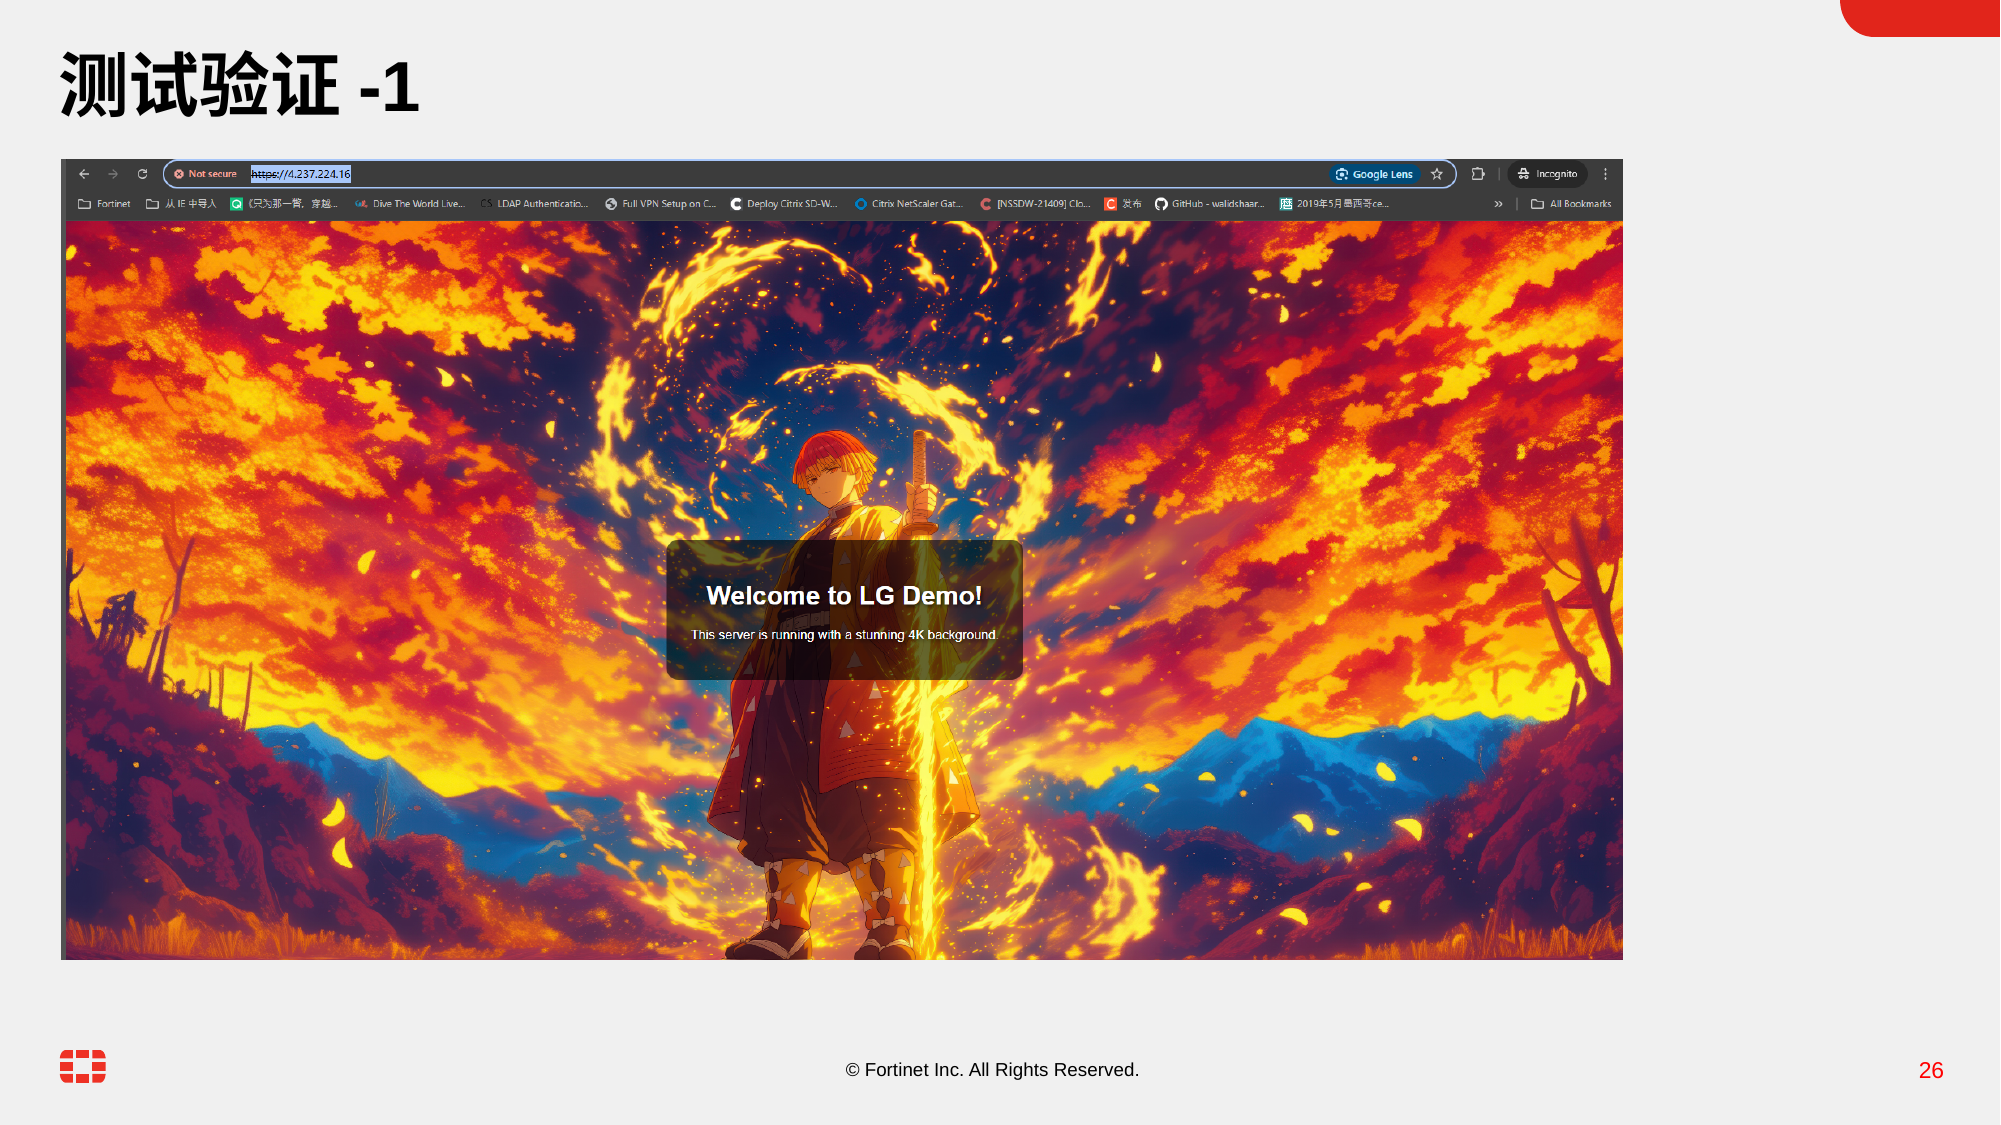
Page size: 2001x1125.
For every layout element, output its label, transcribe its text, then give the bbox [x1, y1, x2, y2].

title 测试验证-1 [43, 28, 1822, 148]
picture [60, 159, 1623, 960]
